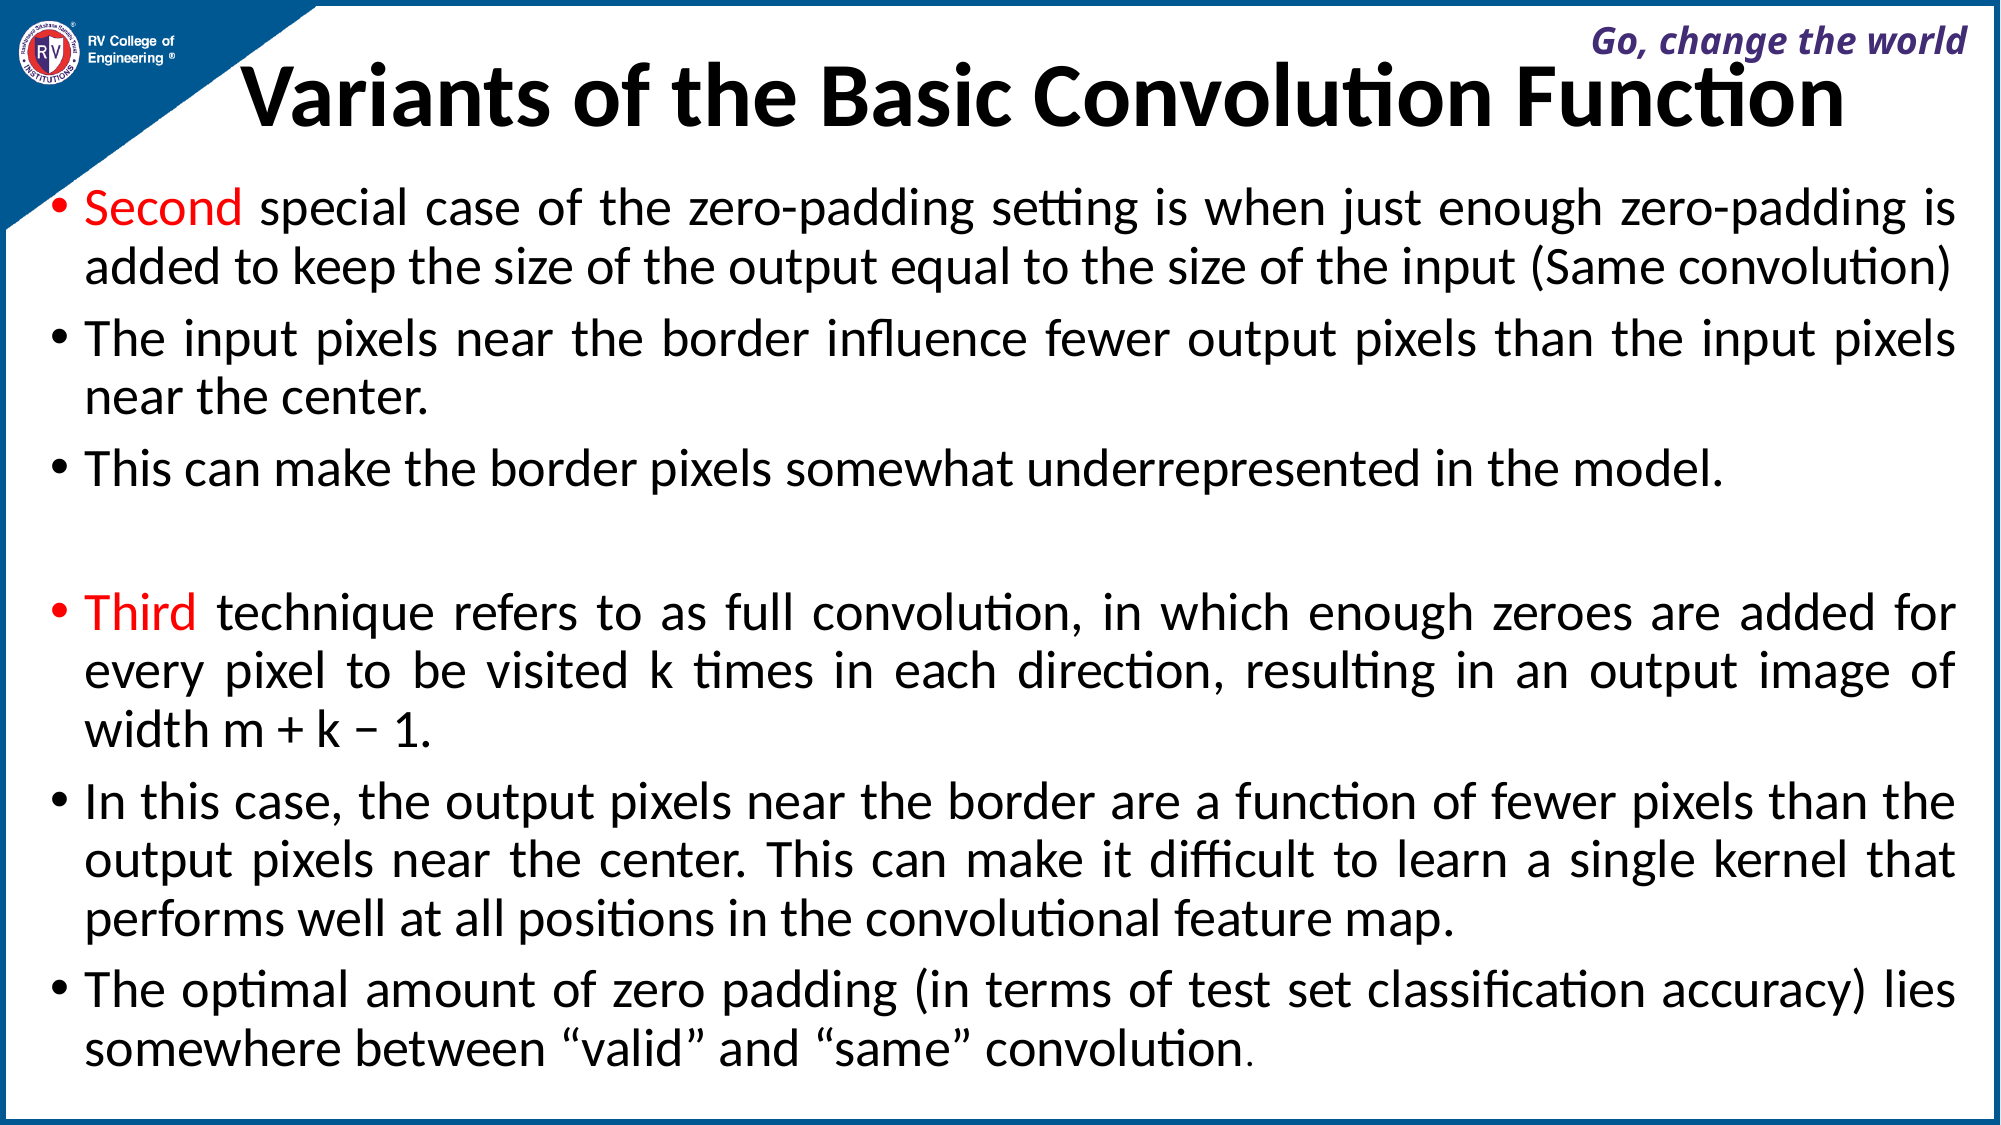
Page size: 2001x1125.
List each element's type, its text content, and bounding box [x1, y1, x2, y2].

title Variants of the Basic Convolution Function [225, 0, 1951, 171]
picture [2, 6, 225, 232]
list Second special case of the zero-padding setting is when just enough zero-padding is added to keep the size of the output equal to the size of the input (Same convolution) The input pixels near the border influence fewer output pixels than the input pixels near the center. This can make the border pixels somewhat underrepresented in the model. Third technique refers to as full convolution, in which enough zeroes are added for every pixel to be visited k times in each direction, resulting in an output image of width m + k − 1. In this case, the output pixels near the border are a function of fewer pixels than the output pixels near the center. This can make it difficult to learn a single kernel that performs well at all positions in the convolutional feature map. The optimal amount of zero padding (in terms of test set classification accuracy) lies somewhere between “valid” and “same” convolution. [35, 171, 1974, 1110]
